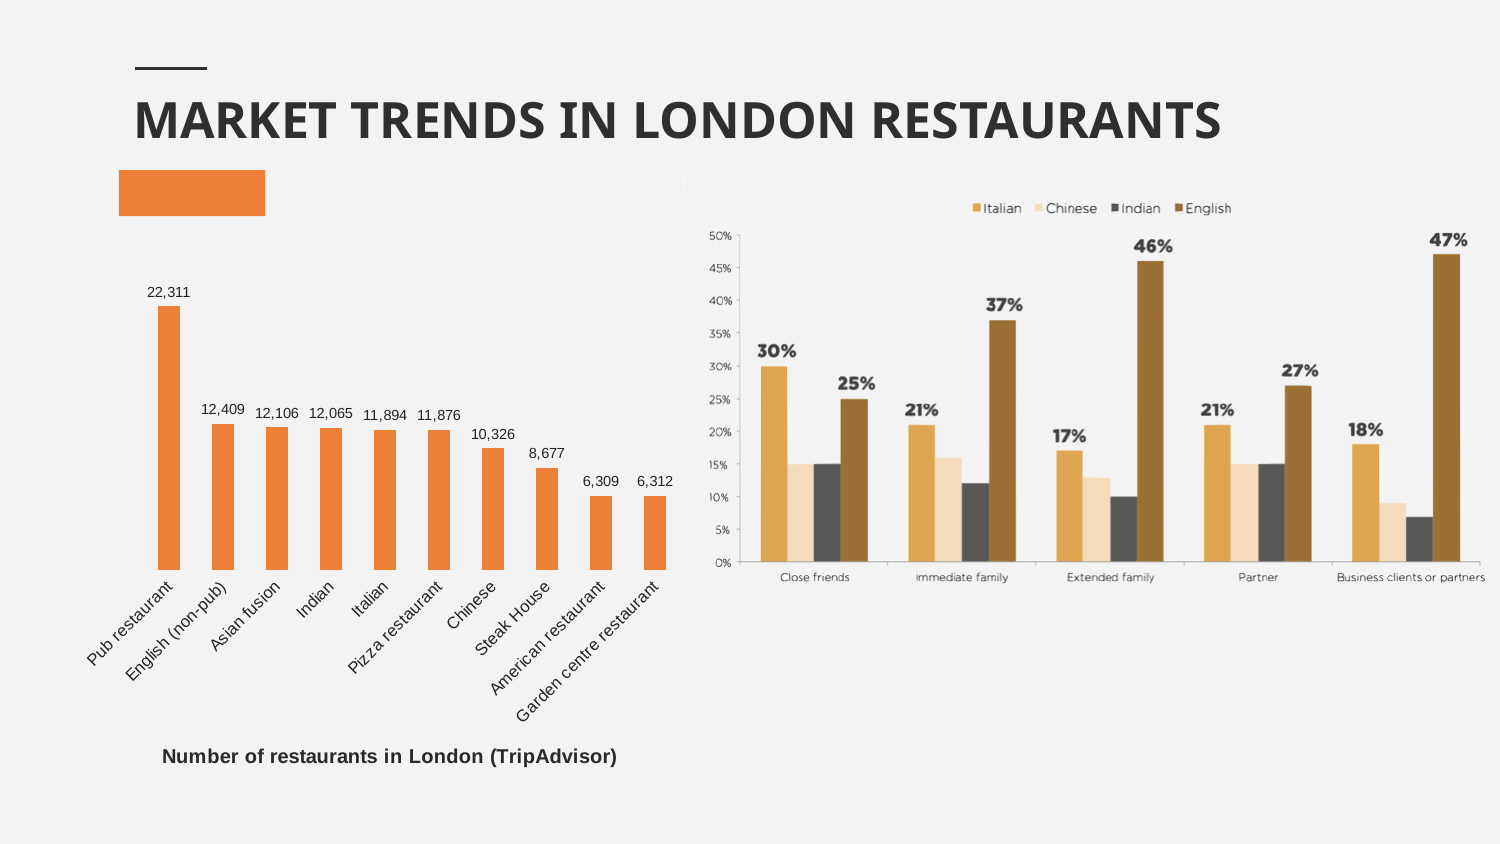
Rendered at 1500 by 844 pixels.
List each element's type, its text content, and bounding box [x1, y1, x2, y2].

picture [683, 178, 1500, 595]
title MARKET TRENDS IN LONDON RESTAURANTS [118, 73, 1428, 230]
chart [72, 251, 706, 781]
